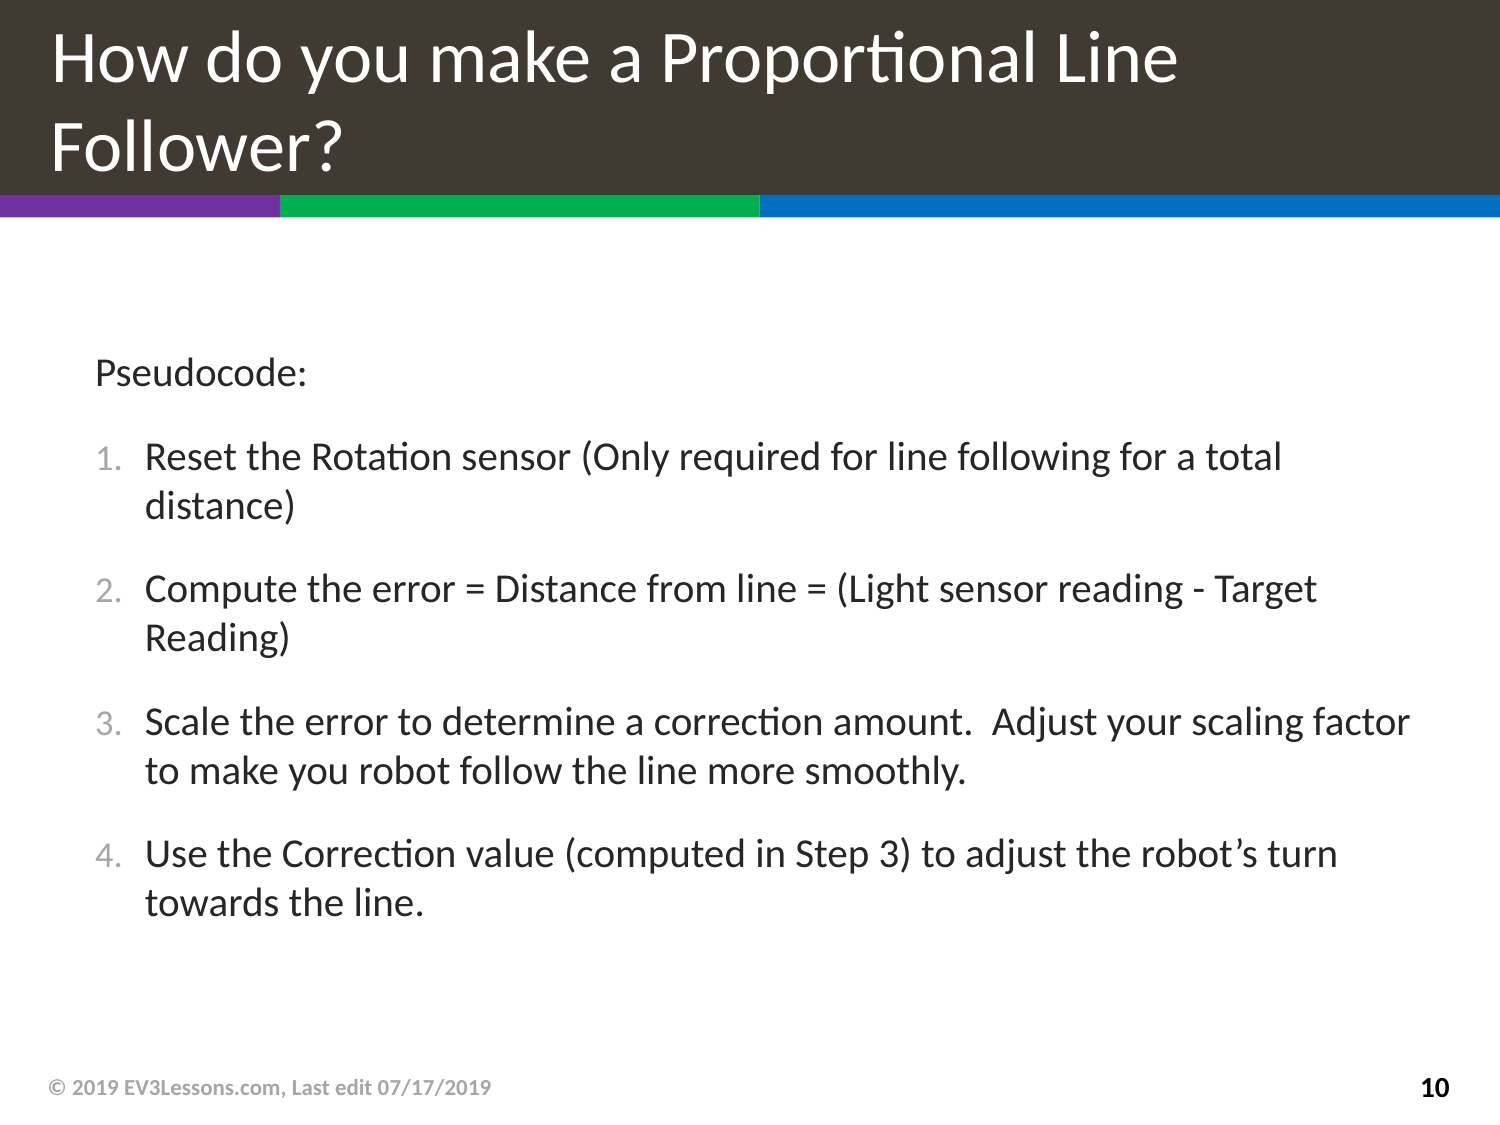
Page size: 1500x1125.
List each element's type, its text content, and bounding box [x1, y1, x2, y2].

slide_number 10 [1361, 1056, 1465, 1116]
footer © 2019 EV3Lessons.com, Last edit 07/17/2019 [32, 1055, 1038, 1116]
title How do you make a Proportional Line Follower? [0, 0, 1500, 195]
list Pseudocode: Reset the Rotation sensor (Only required for line following for a total distance) Compute the error = Distance from line = (Light sensor reading - Target Reading) Scale the error to determine a correction amount. Adjust your scaling factor to make you robot follow the line more smoothly. Use the Correction value (computed in Step 3) to adjust the robot’s turn towards the line. [80, 338, 1433, 933]
